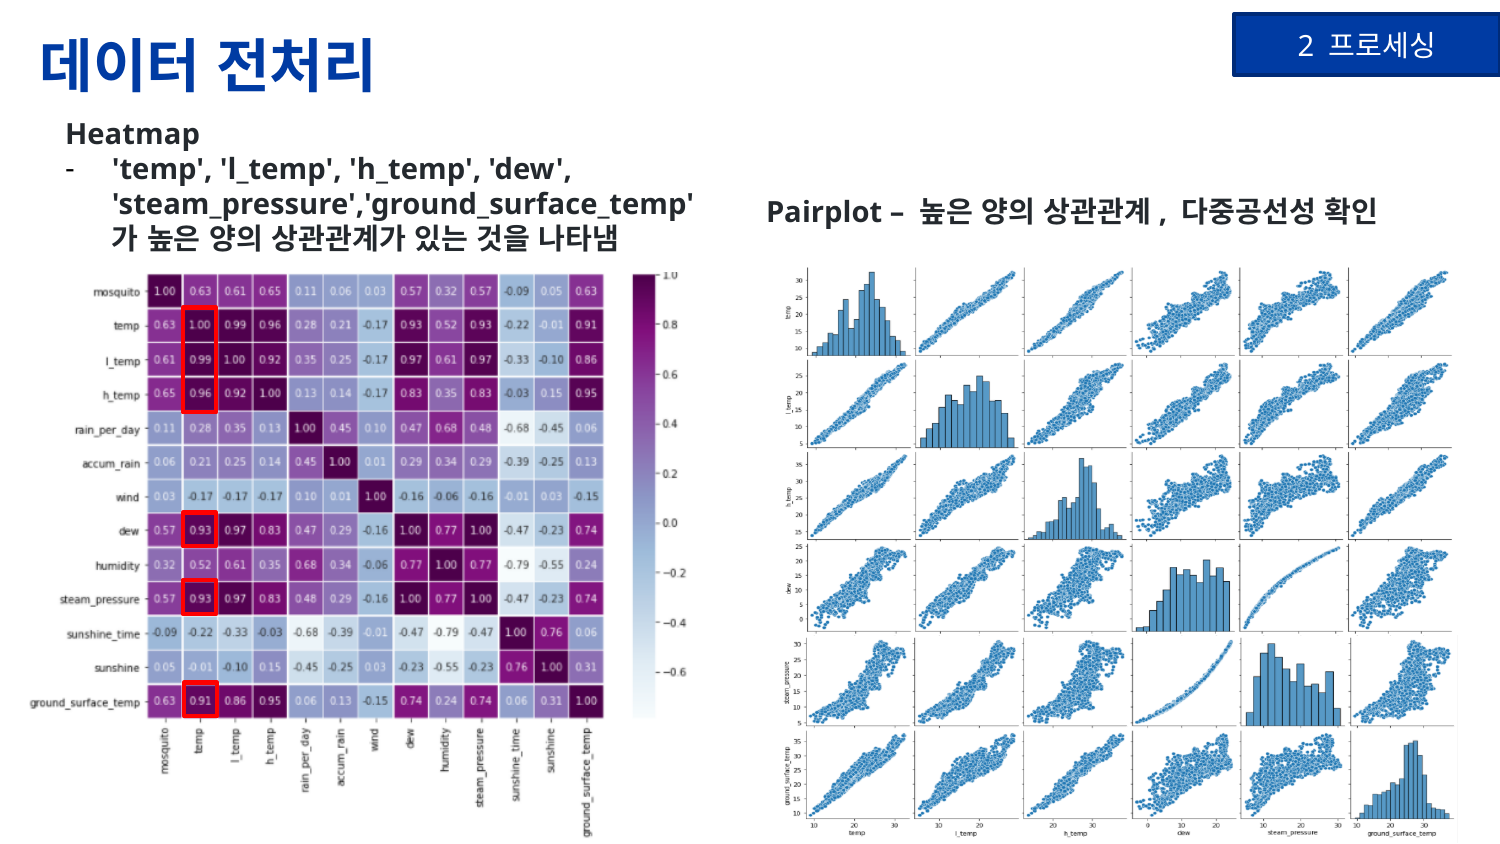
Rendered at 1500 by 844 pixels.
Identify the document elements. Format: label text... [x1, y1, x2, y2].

text_box Pairplot – 높은 양의 상관관계, 다중공선성 확인 [751, 186, 1394, 236]
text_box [768, 264, 1465, 843]
title 데이터 전처리 [24, 14, 1291, 109]
text_box 2 프로세싱 [1232, 12, 1500, 77]
text_box Heatmap 'temp', 'l_temp', 'h_temp', 'dew', 'steam_pressure','ground_surface_temp'가 높은 양의 상관관계가 있는 것을 나타냄 [50, 108, 743, 263]
picture [10, 271, 736, 843]
